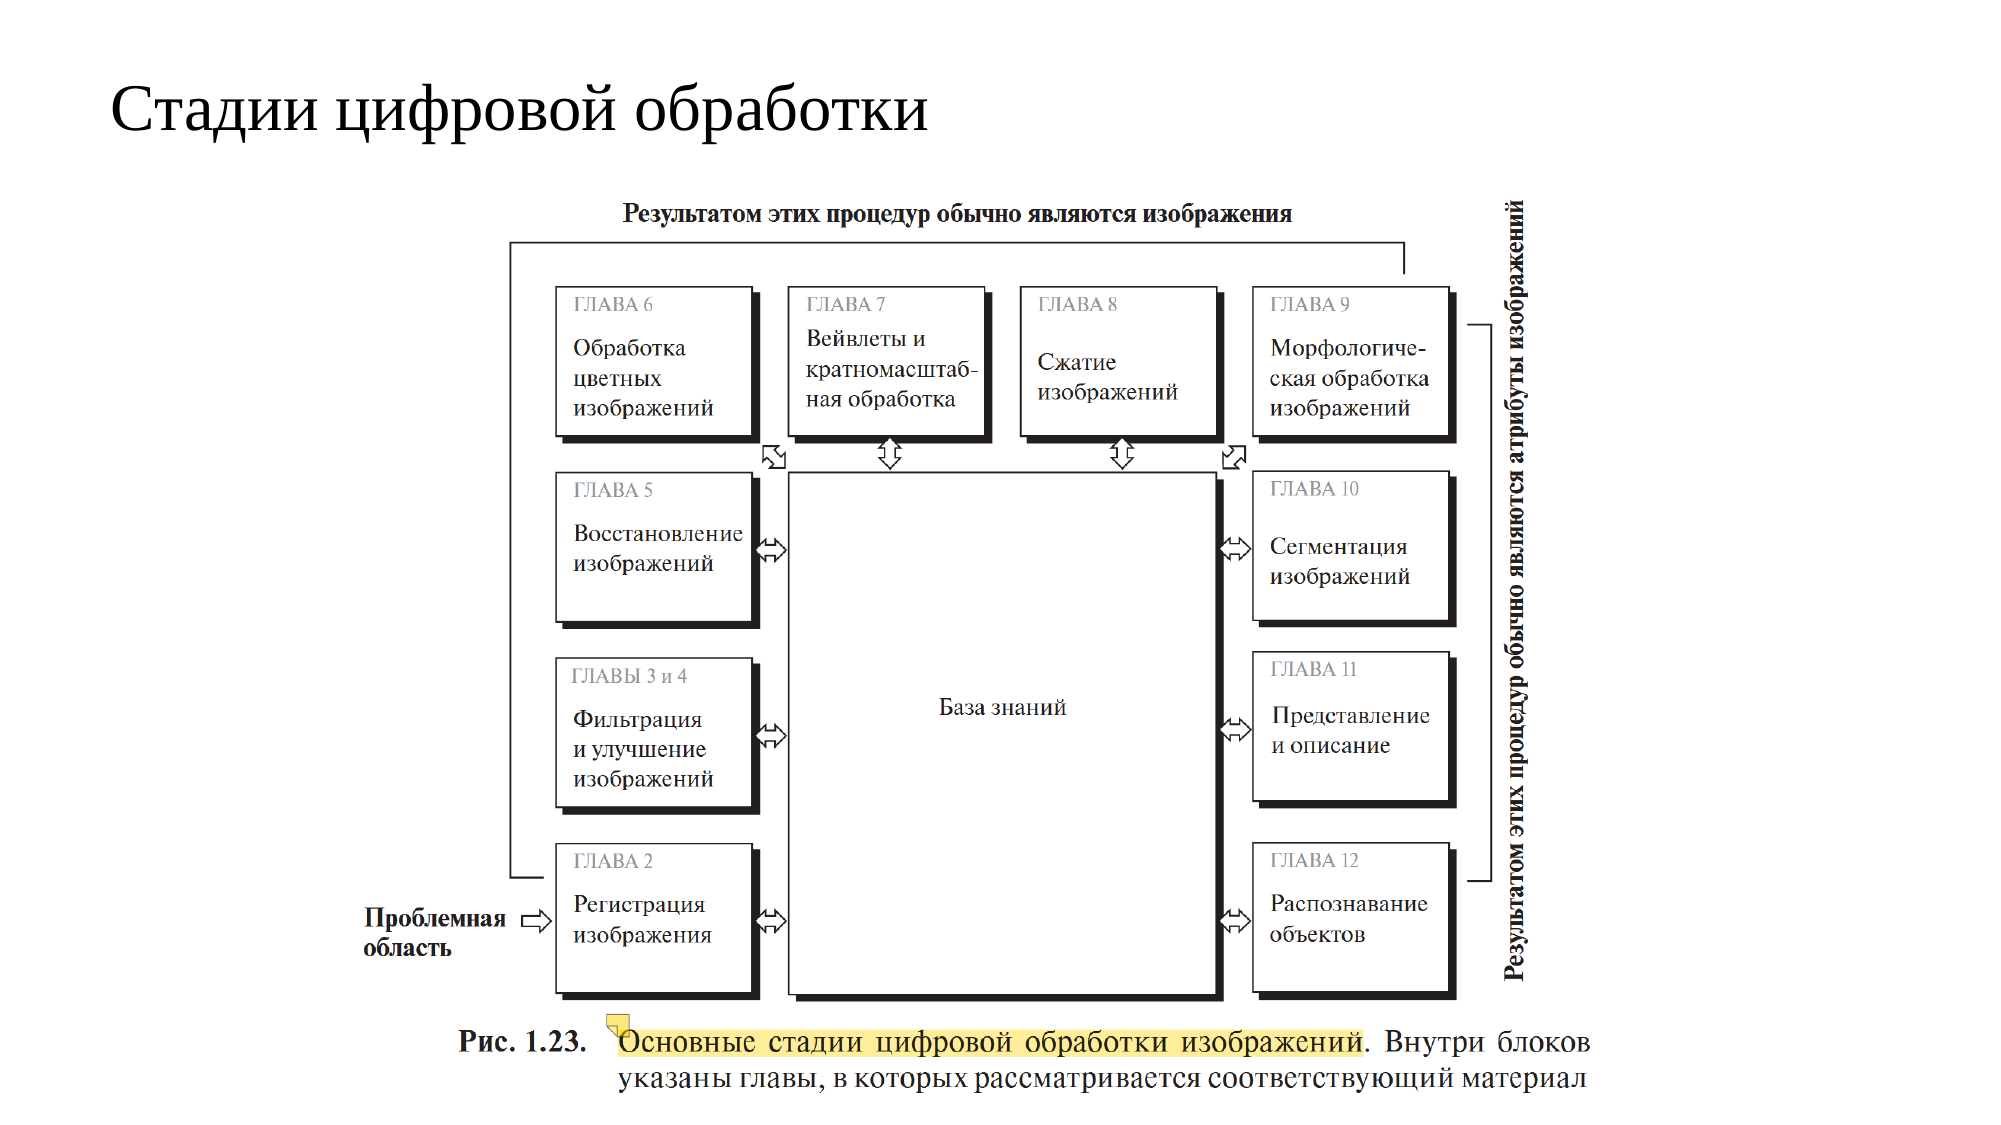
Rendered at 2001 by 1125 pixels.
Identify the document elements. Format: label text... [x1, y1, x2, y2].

title Стадии цифровой обработки [95, 0, 1918, 218]
picture [329, 157, 1671, 1125]
